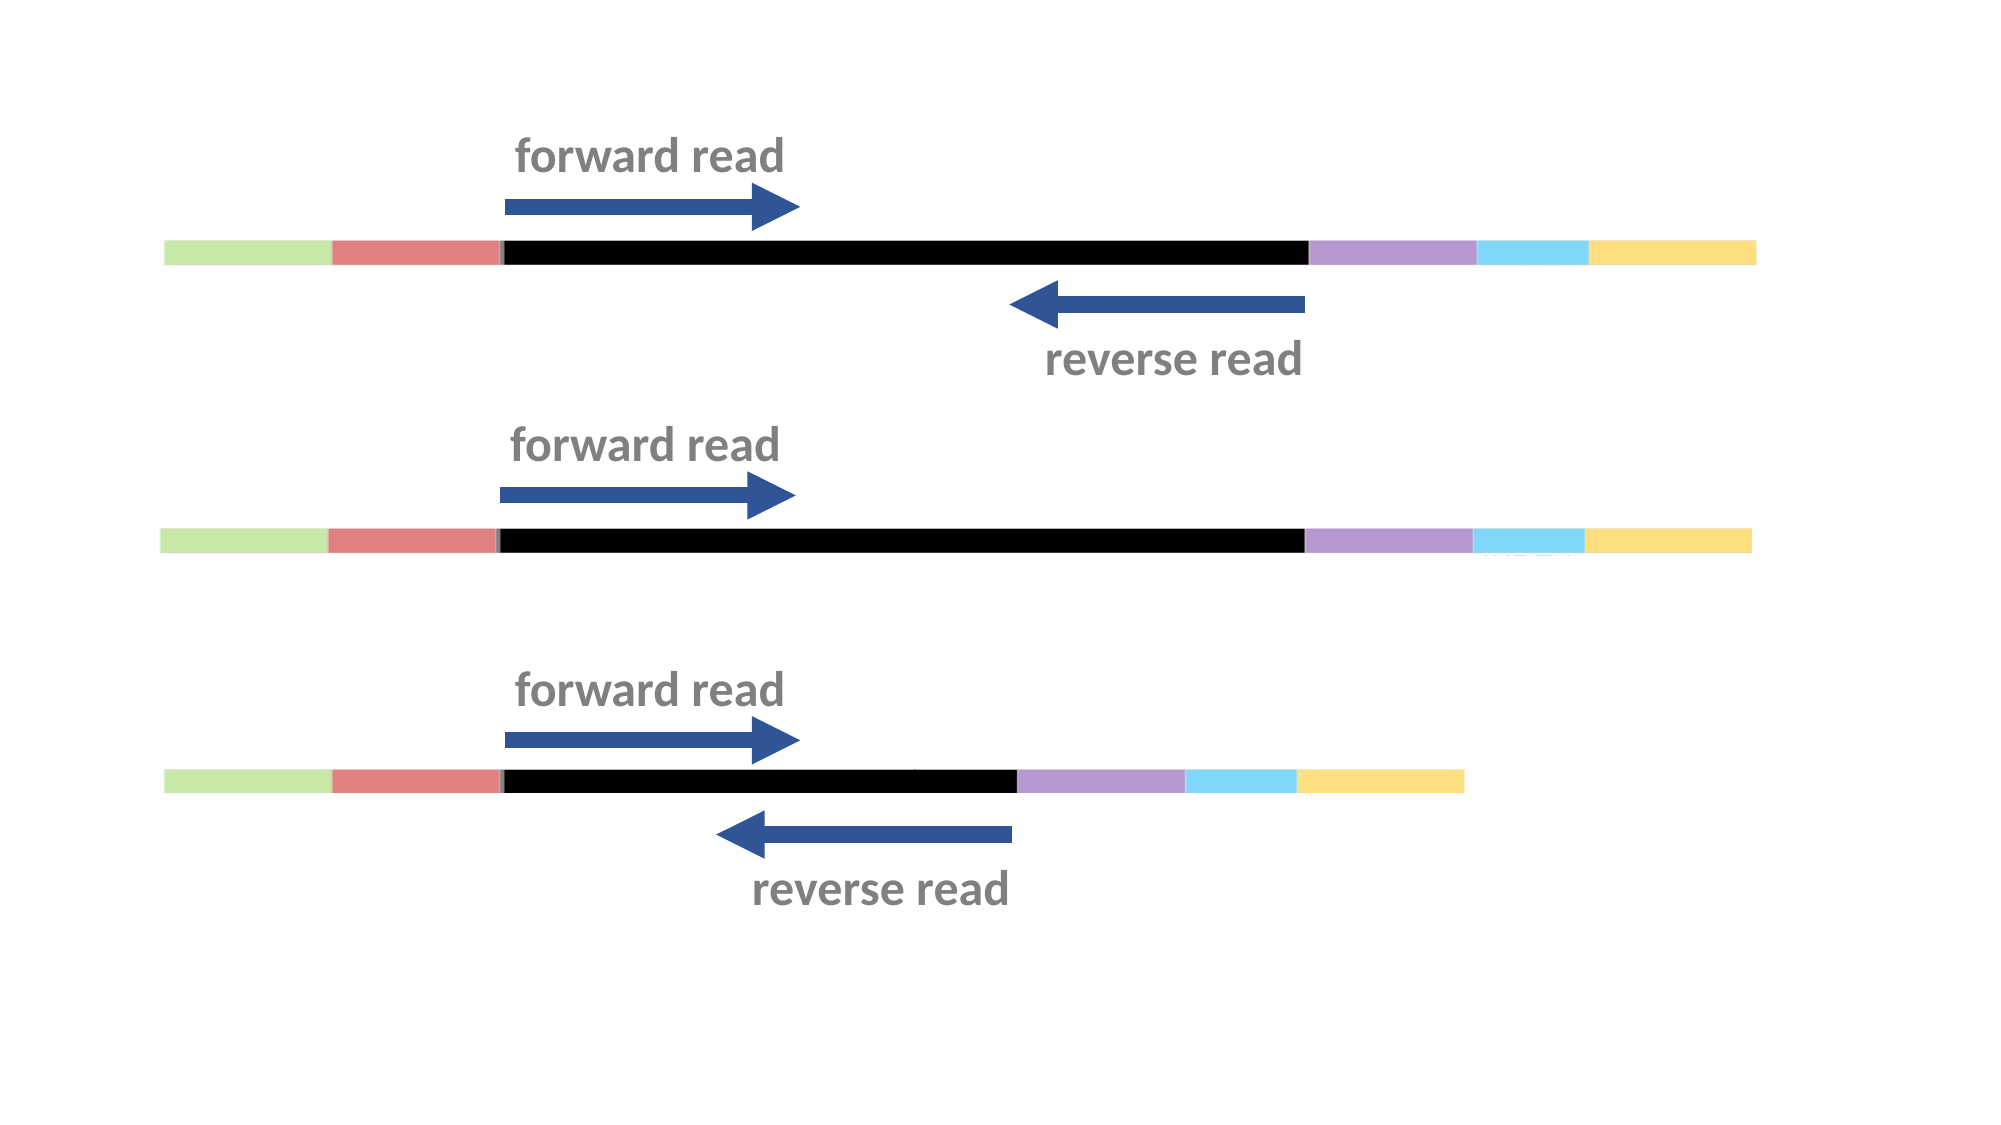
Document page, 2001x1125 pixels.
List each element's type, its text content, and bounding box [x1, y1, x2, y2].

text_box forward read [500, 648, 825, 724]
picture [159, 765, 1465, 793]
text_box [159, 115, 1757, 394]
text_box reverse read [737, 848, 1033, 923]
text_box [154, 403, 1753, 564]
